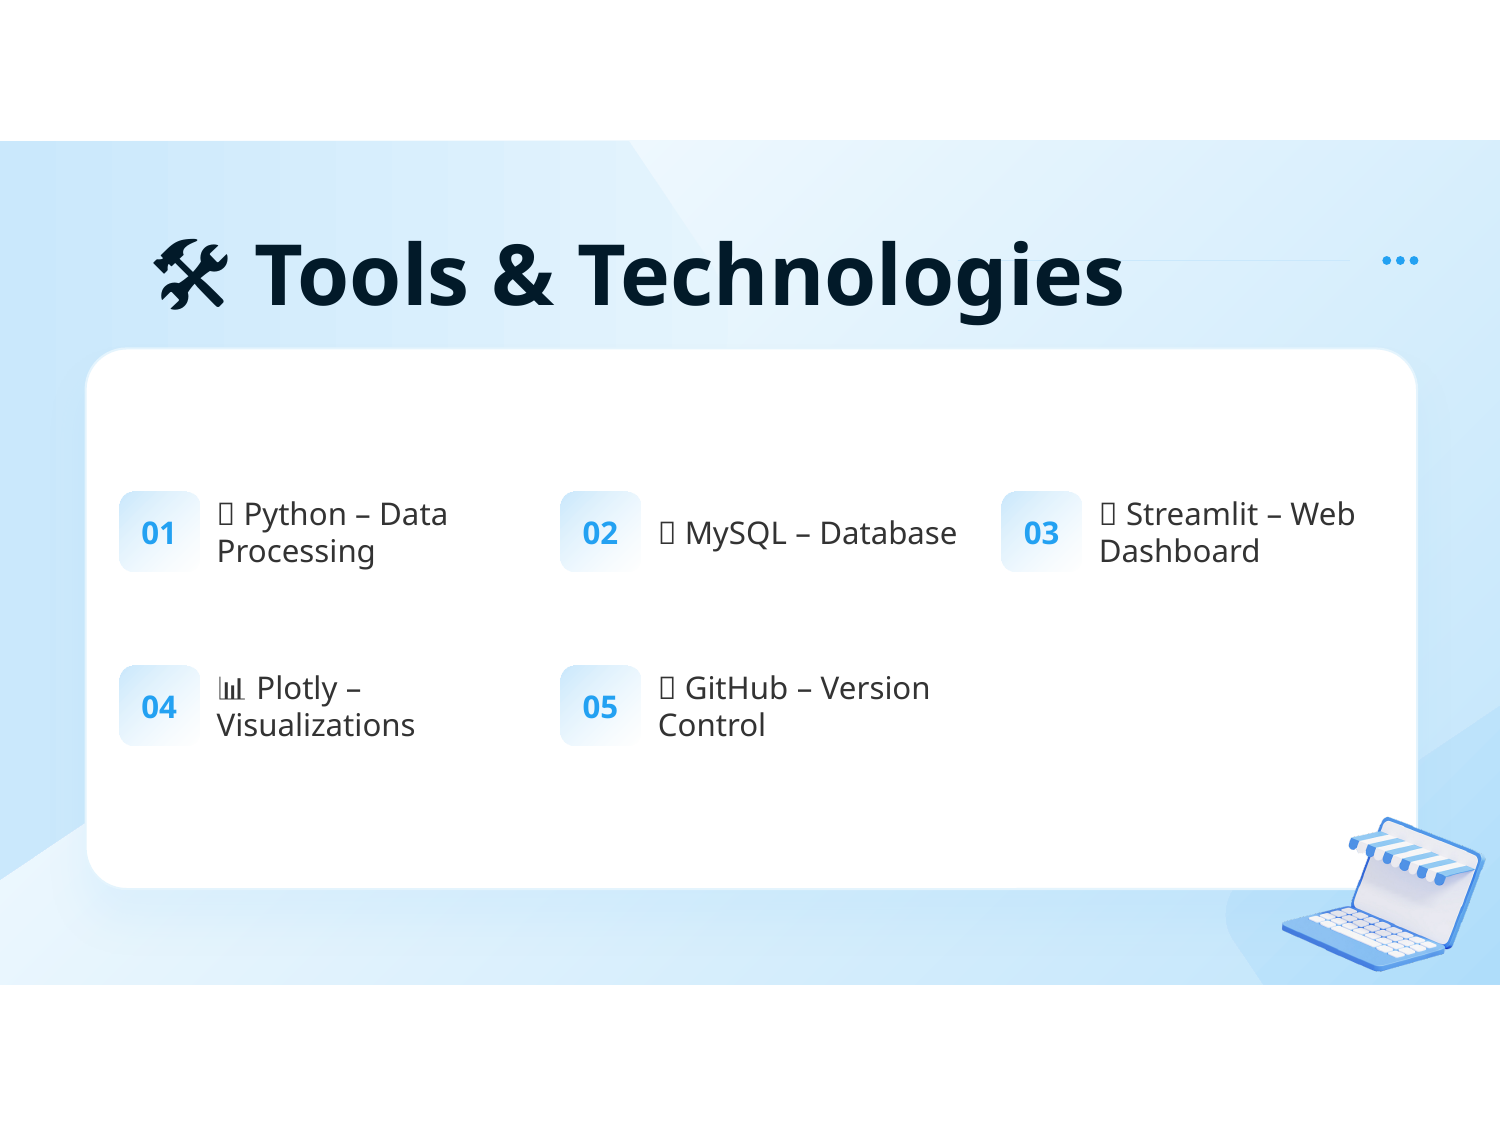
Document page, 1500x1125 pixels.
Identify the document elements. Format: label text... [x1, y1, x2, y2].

title 🛠 Tools & Technologies [149, 189, 1297, 322]
text_box 02 [560, 491, 641, 572]
picture [1249, 795, 1500, 985]
text_box 03 [1001, 491, 1082, 572]
text_box 📊 Plotly – Visualizations [216, 637, 541, 774]
text_box 📁 GitHub – Version Control [657, 637, 982, 774]
text_box 05 [560, 665, 641, 746]
text_box 🌐 Streamlit – Web Dashboard [1099, 463, 1423, 600]
text_box 🐍 Python – Data Processing [216, 463, 541, 600]
text_box 04 [119, 665, 200, 746]
text_box 💾 MySQL – Database [657, 463, 982, 600]
text_box 01 [119, 491, 200, 572]
